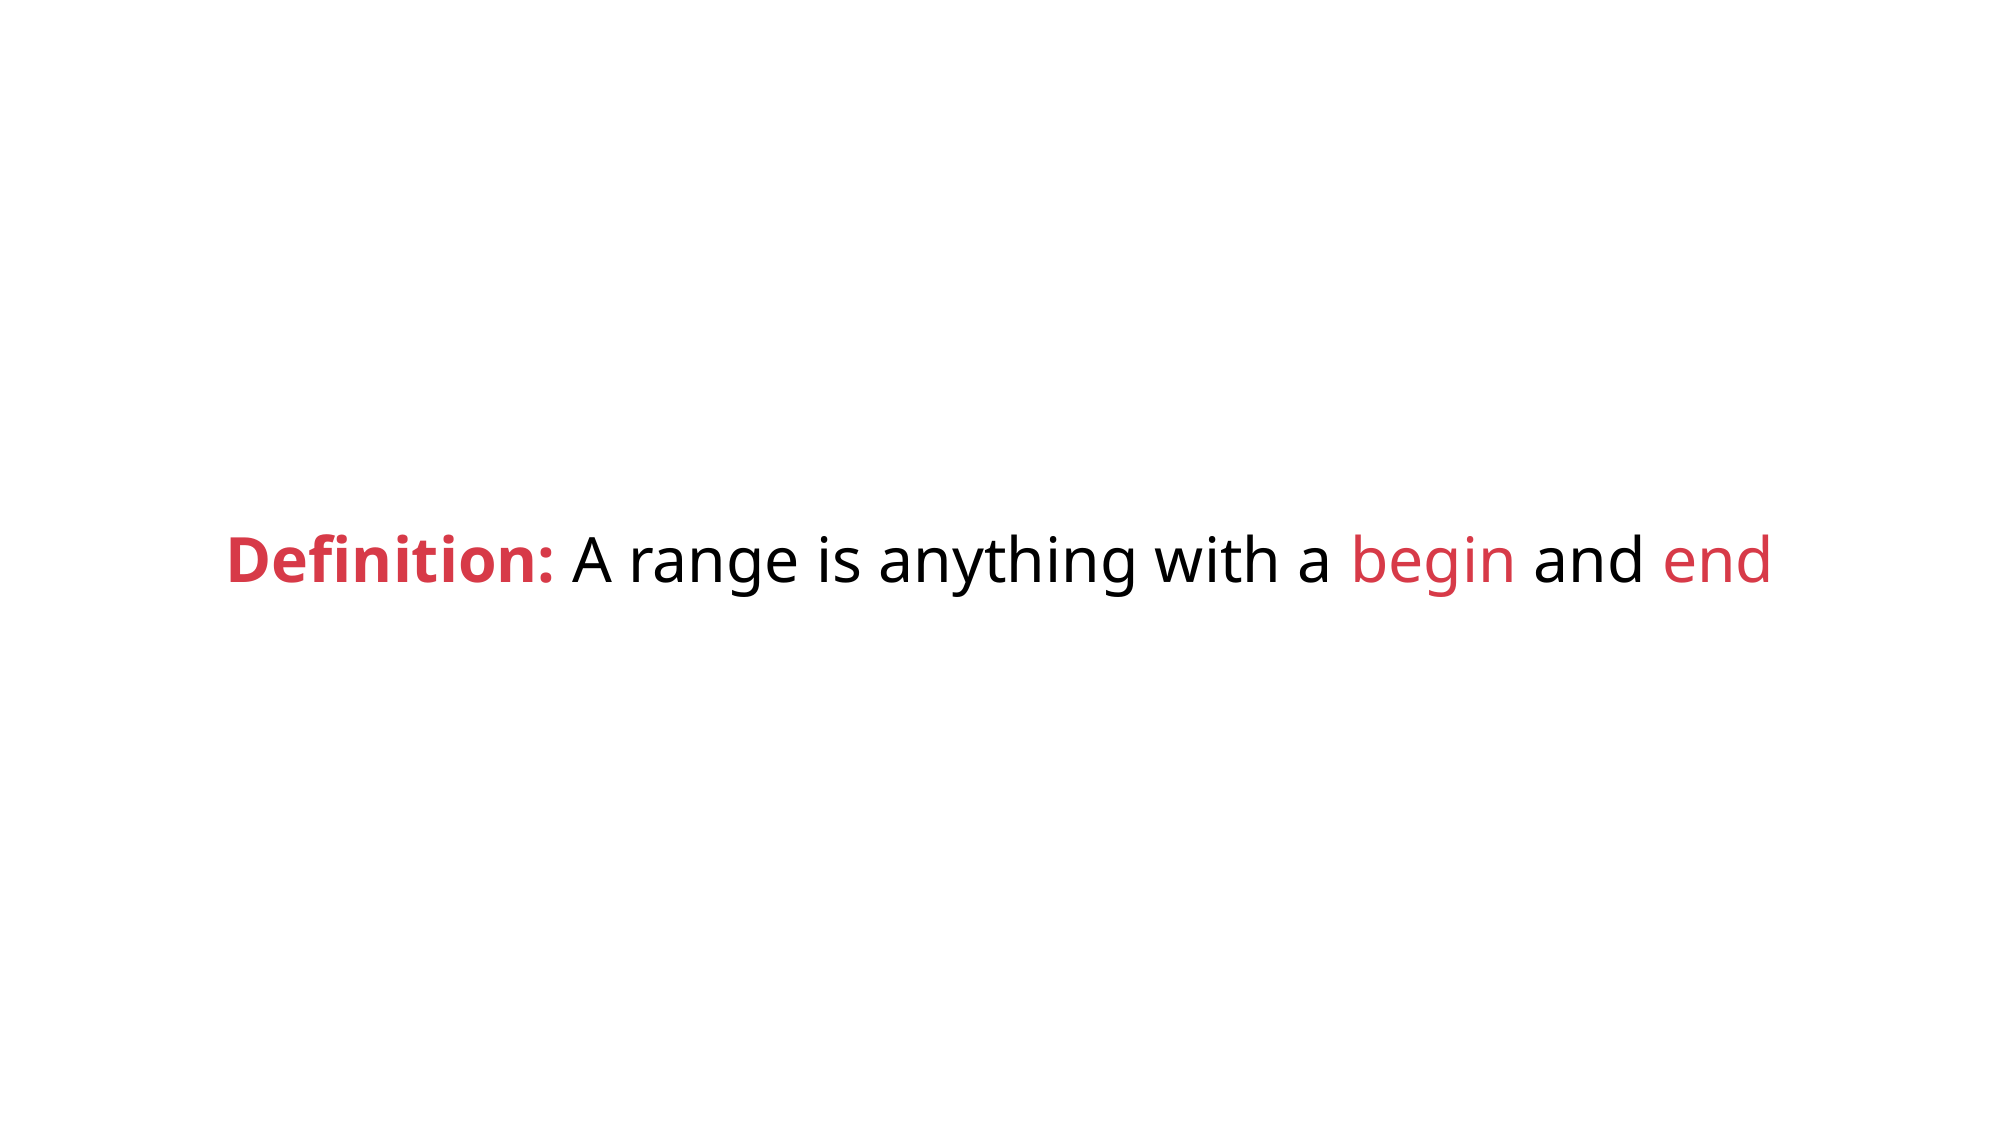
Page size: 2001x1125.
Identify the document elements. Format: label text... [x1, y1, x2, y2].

title Definition: A range is anything with a begin and end [64, 499, 1936, 626]
